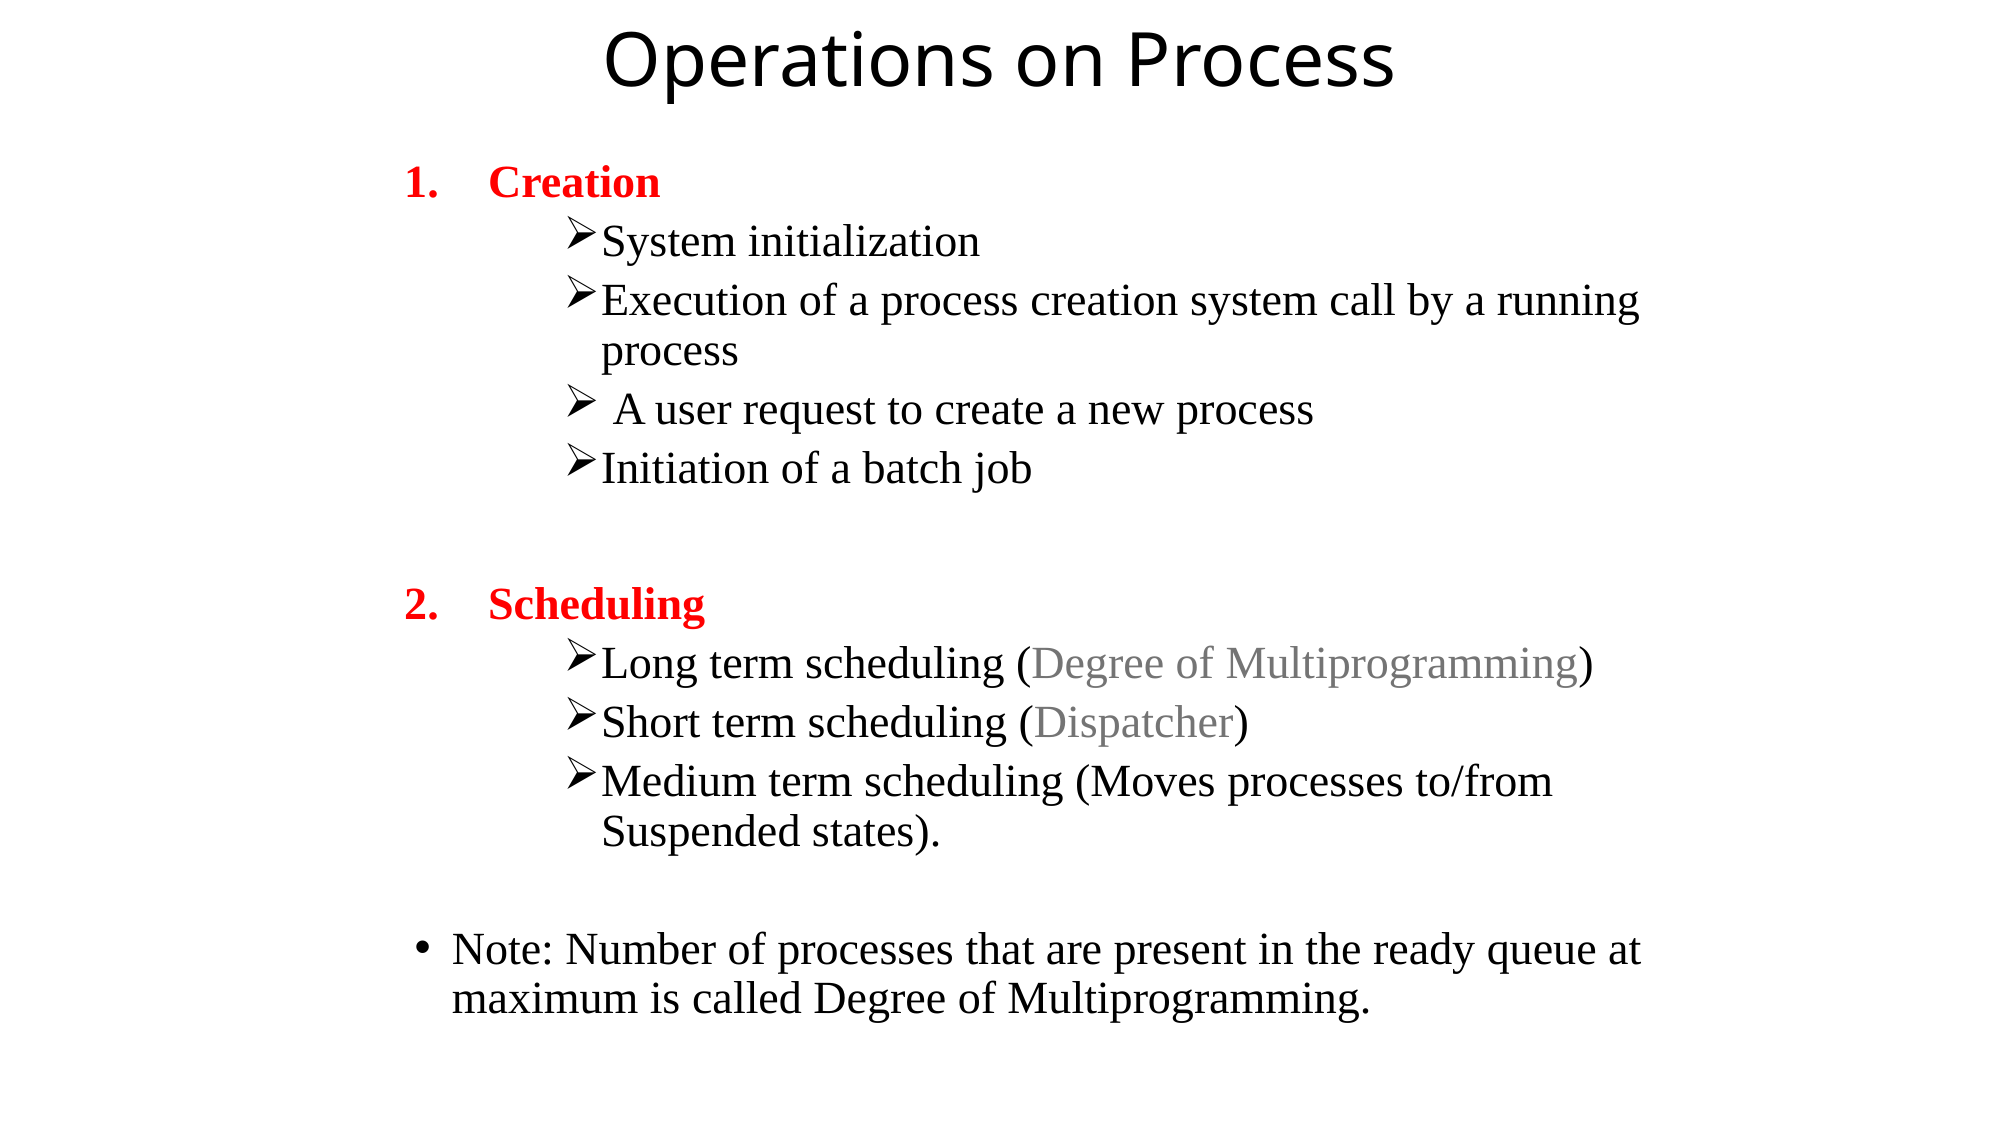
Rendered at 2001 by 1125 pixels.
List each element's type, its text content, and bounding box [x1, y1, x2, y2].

title Operations on Process [324, 0, 1675, 138]
list Creation System initialization Execution of a process creation system call by a running process A user request to create a new process Initiation of a batch job Scheduling Long term scheduling (Degree of Multiprogramming) Short term scheduling (Dispatcher) Medium term scheduling (Moves processes to/from Suspended states). Note: Number of processes that are present in the ready queue at maximum is called Degree of Multiprogramming. [324, 149, 1675, 1038]
